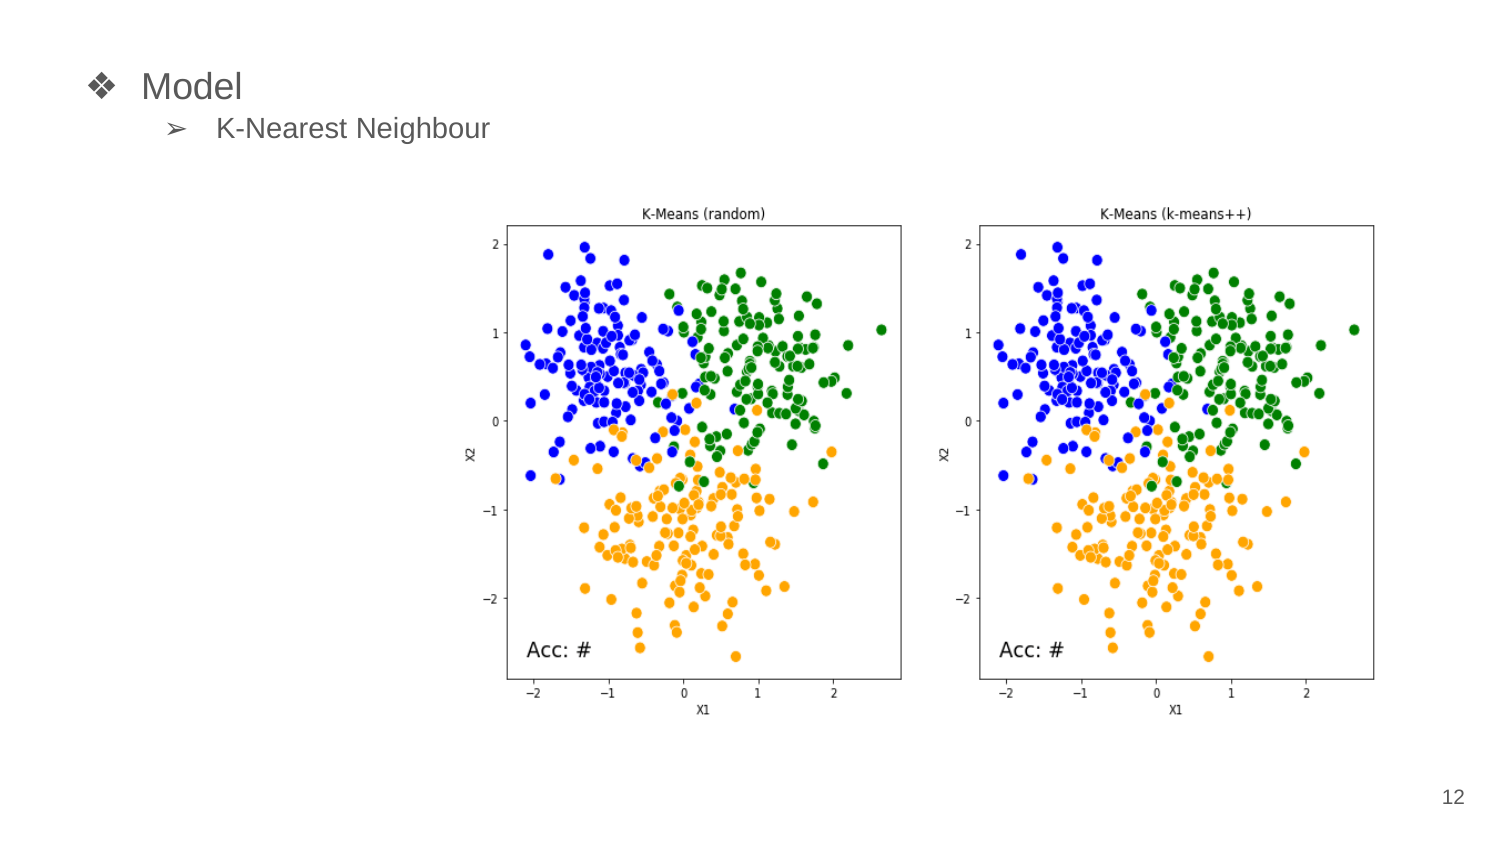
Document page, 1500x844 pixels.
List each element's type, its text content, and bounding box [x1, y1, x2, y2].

list Model K-Nearest Neighbour [51, 44, 1449, 750]
picture [459, 198, 1381, 725]
slide_number ‹#› [1389, 764, 1480, 830]
